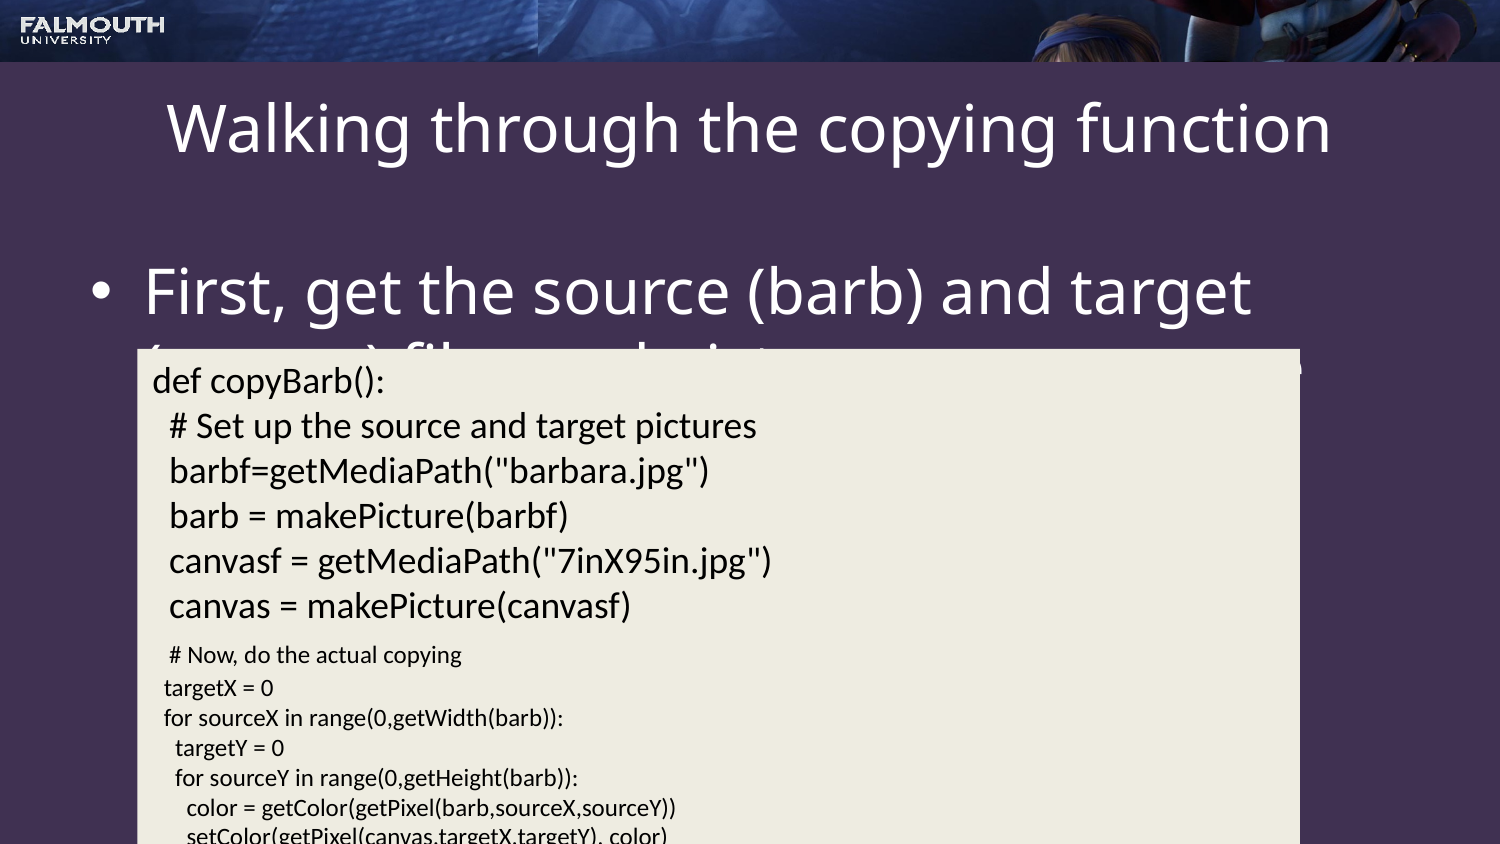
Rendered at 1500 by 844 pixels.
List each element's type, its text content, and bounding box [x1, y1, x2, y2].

list First, get the source (barb) and target (canvas) files and pictures as names we can use later. [75, 243, 1438, 488]
title Walking through the copying function [75, 56, 1425, 197]
picture [0, 0, 1500, 62]
text_box def copyBarb(): # Set up the source and target pictures barbf=getMediaPath("barbara.jpg") barb = makePicture(barbf) canvasf = getMediaPath("7inX95in.jpg") canvas = makePicture(canvasf) # Now, do the actual copying targetX = 0 for sourceX in range(0,getWidth(barb)): targetY = 0 for sourceY in range(0,getHeight(barb)): color = getColor(getPixel(barb,sourceX,sourceY)) setColor(getPixel(canvas,targetX,targetY), color) targetY = targetY + 1 targetX = targetX + 1 show(barb) show(canvas) return canvas [137, 348, 1300, 844]
